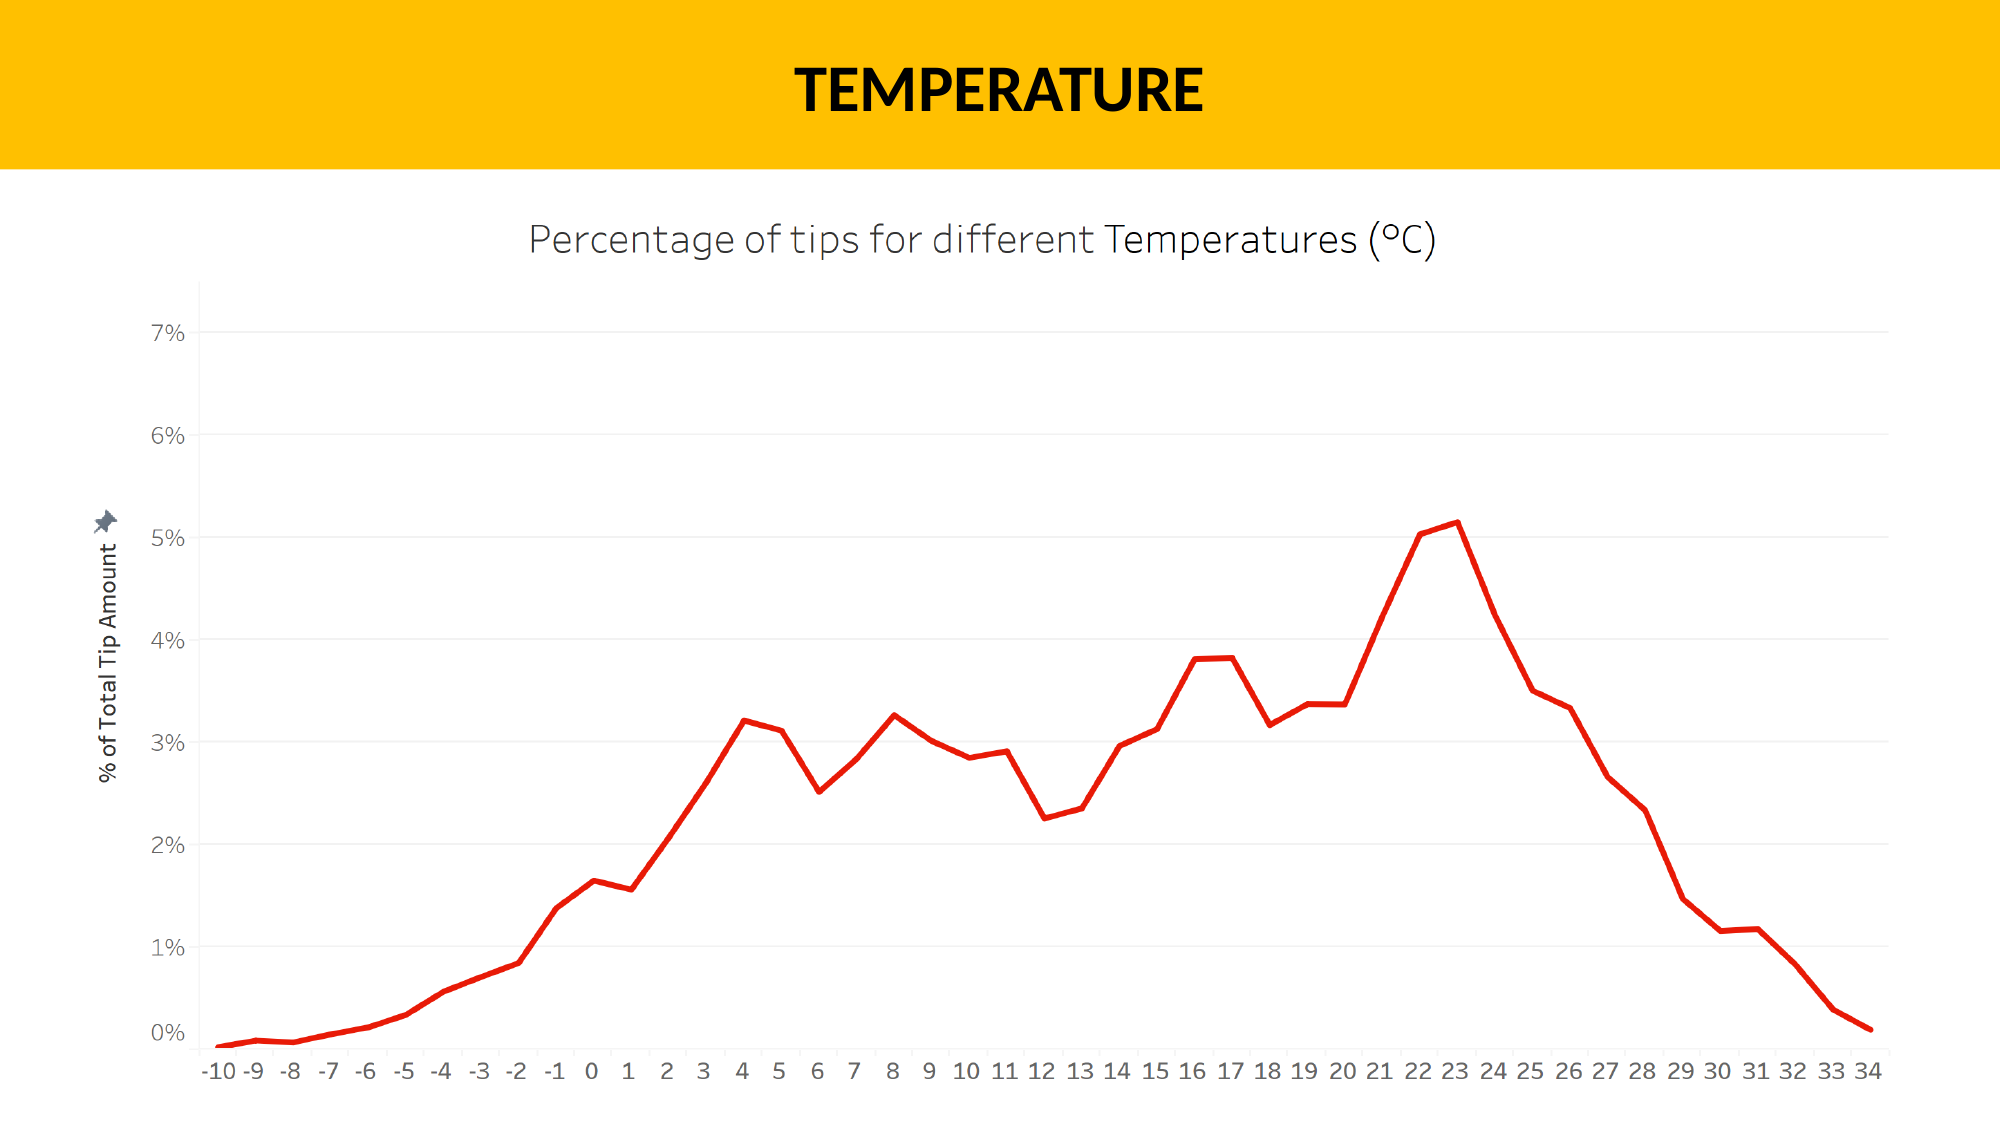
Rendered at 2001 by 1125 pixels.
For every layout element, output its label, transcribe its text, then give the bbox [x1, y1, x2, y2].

text_box TEMPERATURE [0, 0, 2000, 170]
picture [75, 193, 1893, 1091]
